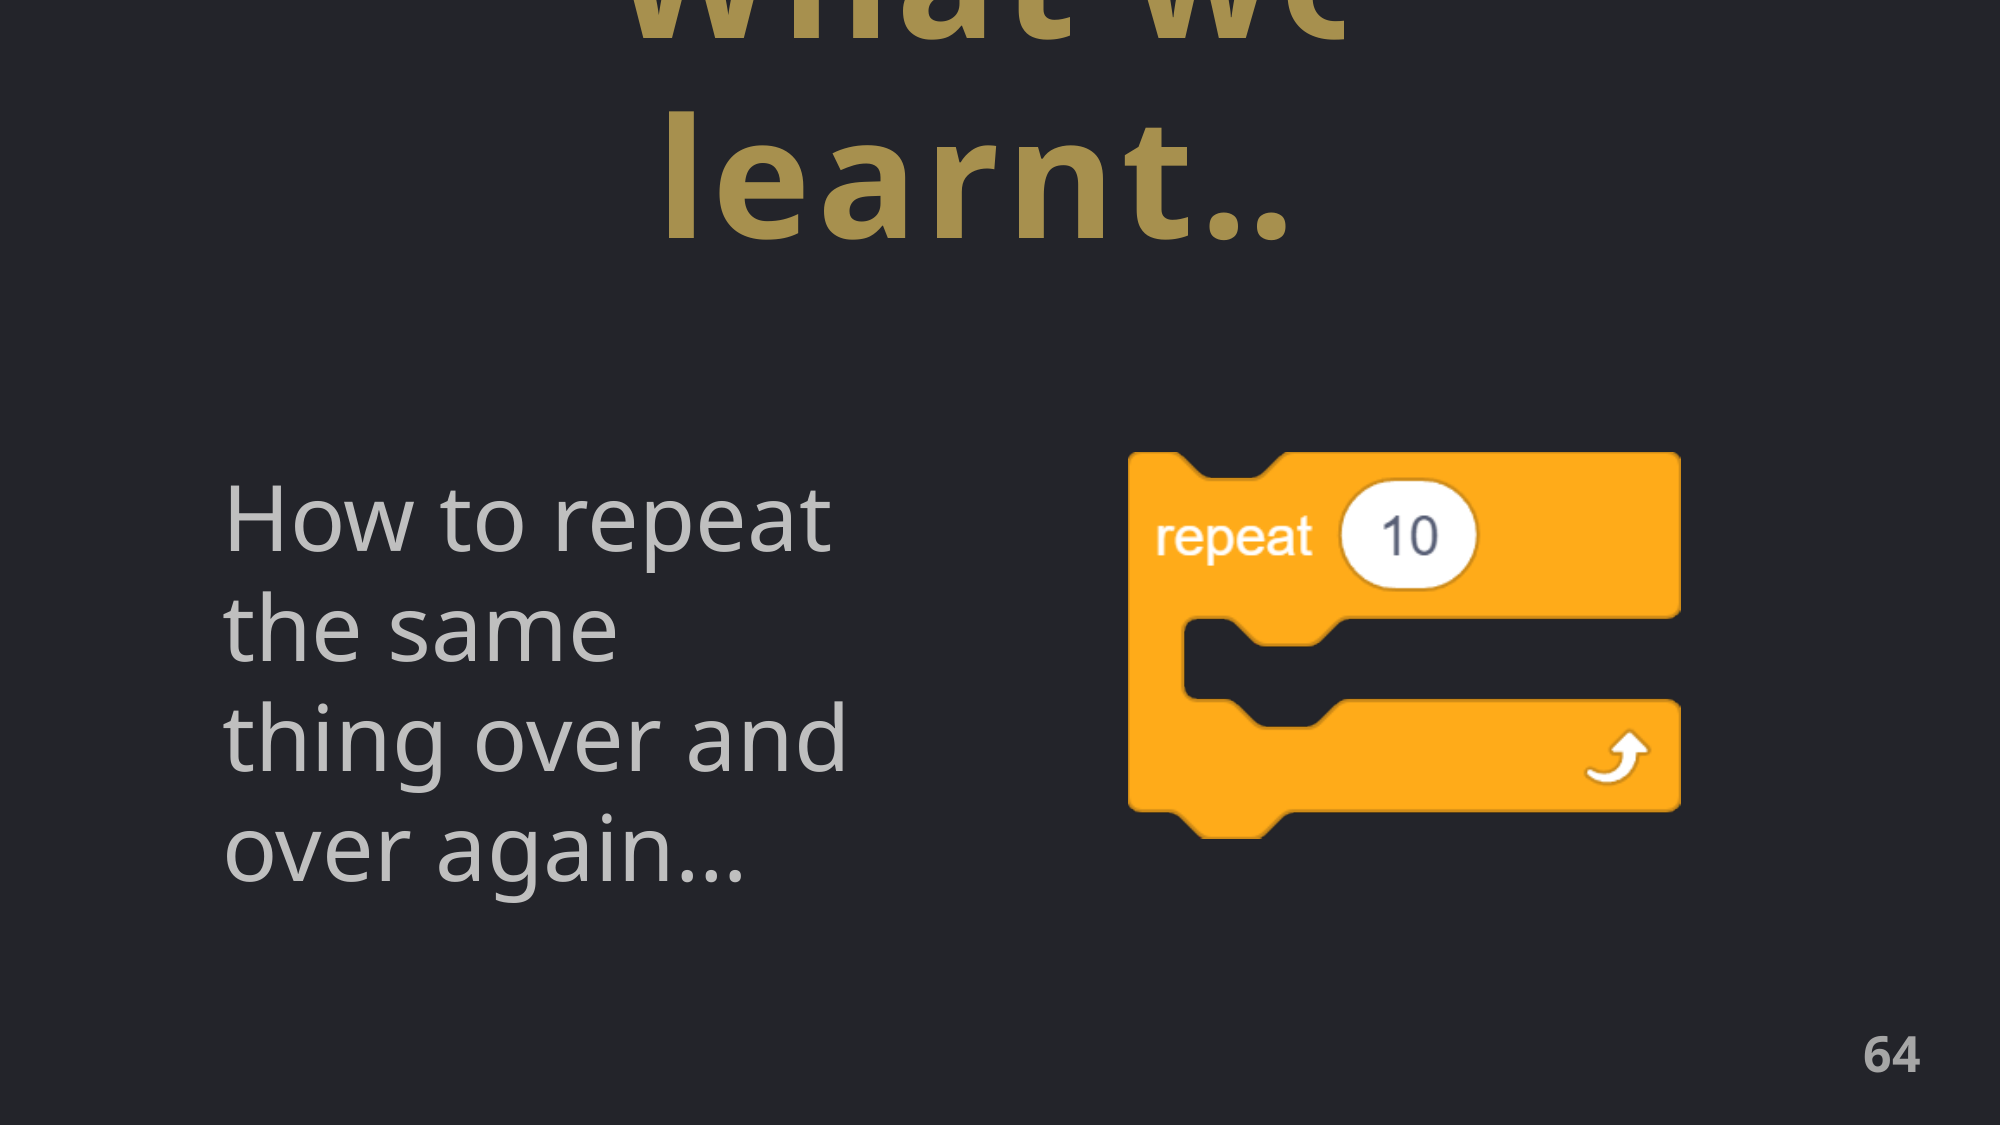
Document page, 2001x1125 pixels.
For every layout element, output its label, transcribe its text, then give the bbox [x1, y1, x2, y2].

text_box What we learnt… [364, 23, 1636, 287]
text_box [0, 0, 2000, 1125]
text_box How to repeat the same thing over and over again… [207, 452, 872, 907]
picture [1128, 452, 1681, 839]
slide_number 64 [1485, 1026, 1936, 1087]
